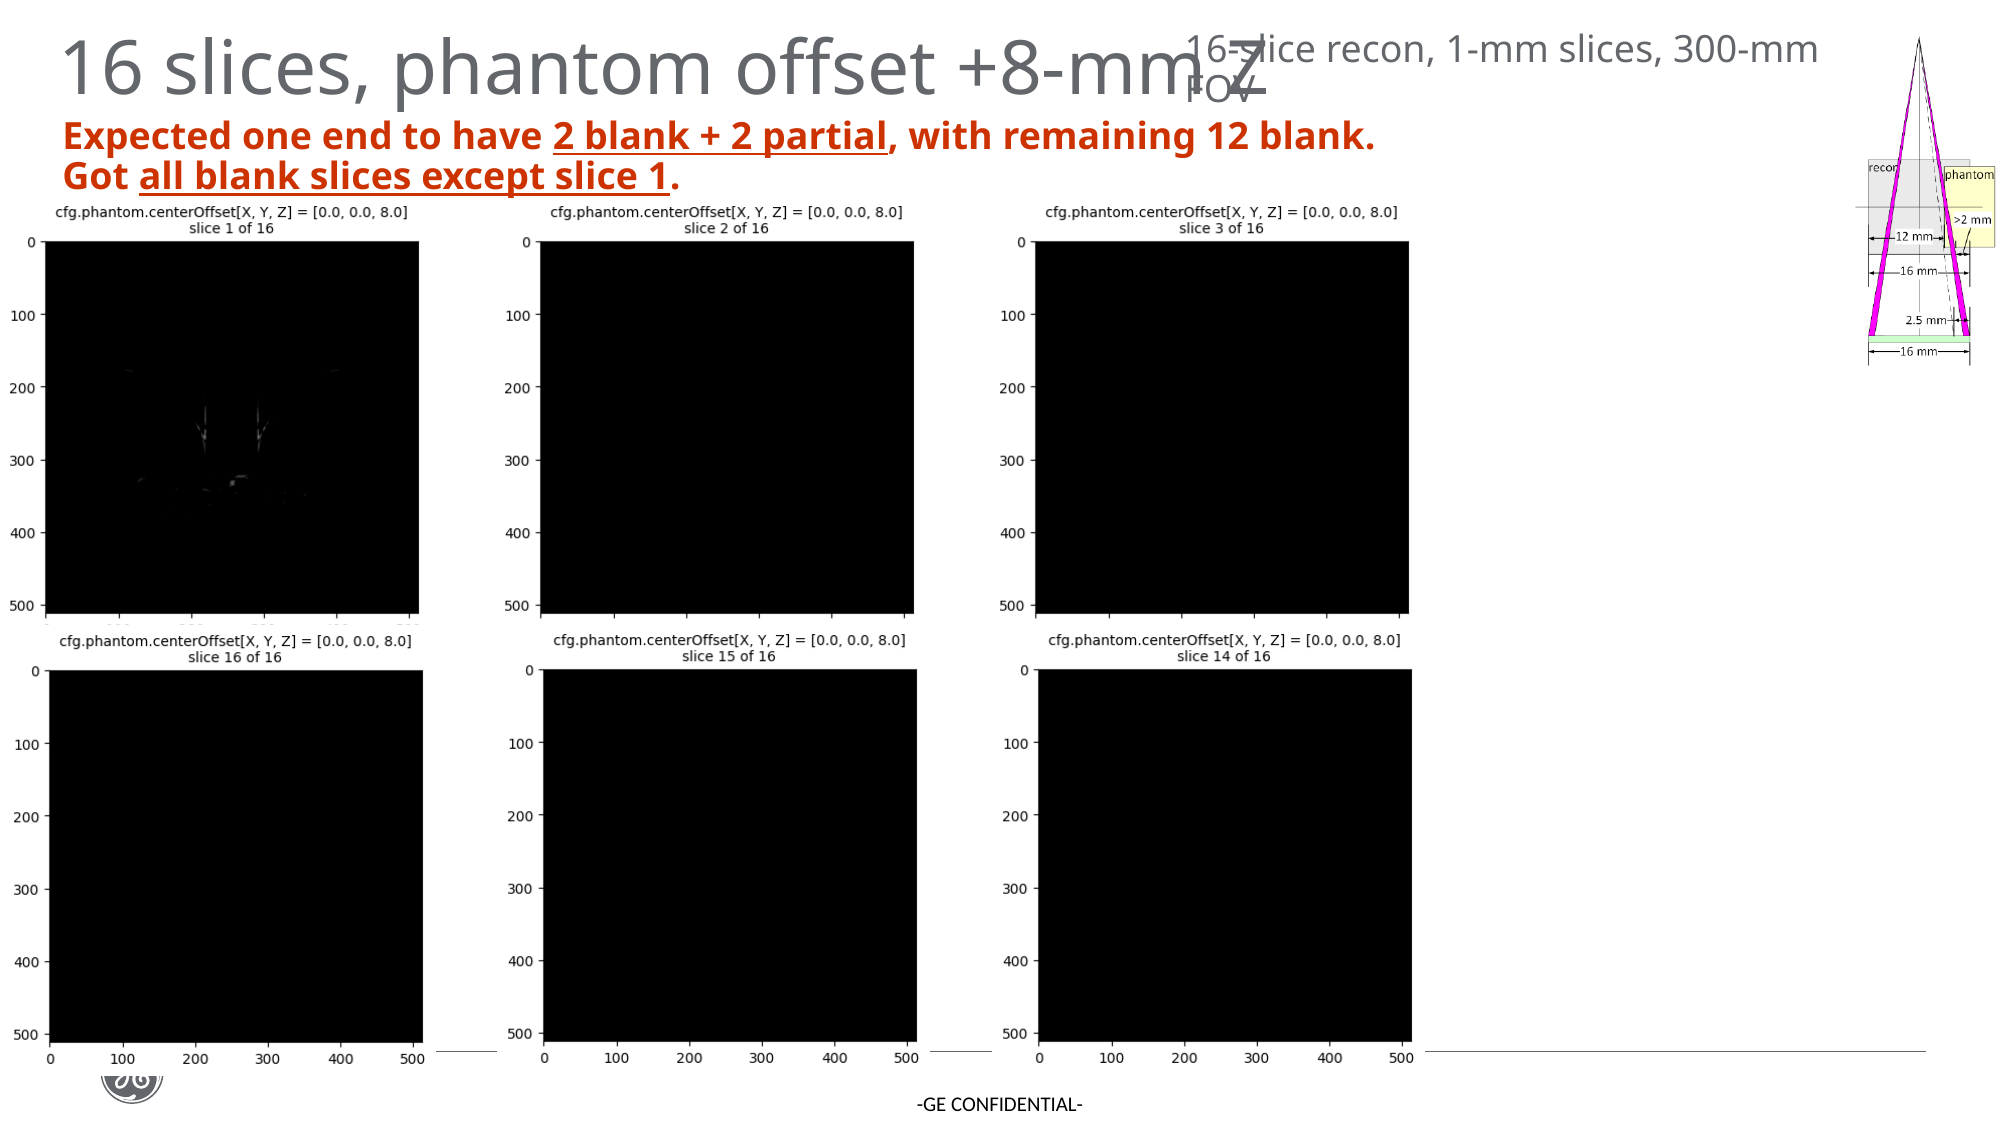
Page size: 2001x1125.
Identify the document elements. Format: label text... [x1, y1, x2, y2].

picture [494, 196, 930, 1076]
picture [1855, 35, 2000, 366]
text_box 16-slice recon, 1-mm slices, 300-mm FOV [1184, 45, 1855, 95]
title 16 slices, phantom offset +8-mm Z [58, 36, 1743, 105]
picture [0, 196, 436, 1077]
text_box Expected one end to have 2 blank + 2 partial, with remaining 12 blank. Got all blank slices except slice 1. [62, 112, 1708, 203]
picture [989, 196, 1425, 1076]
